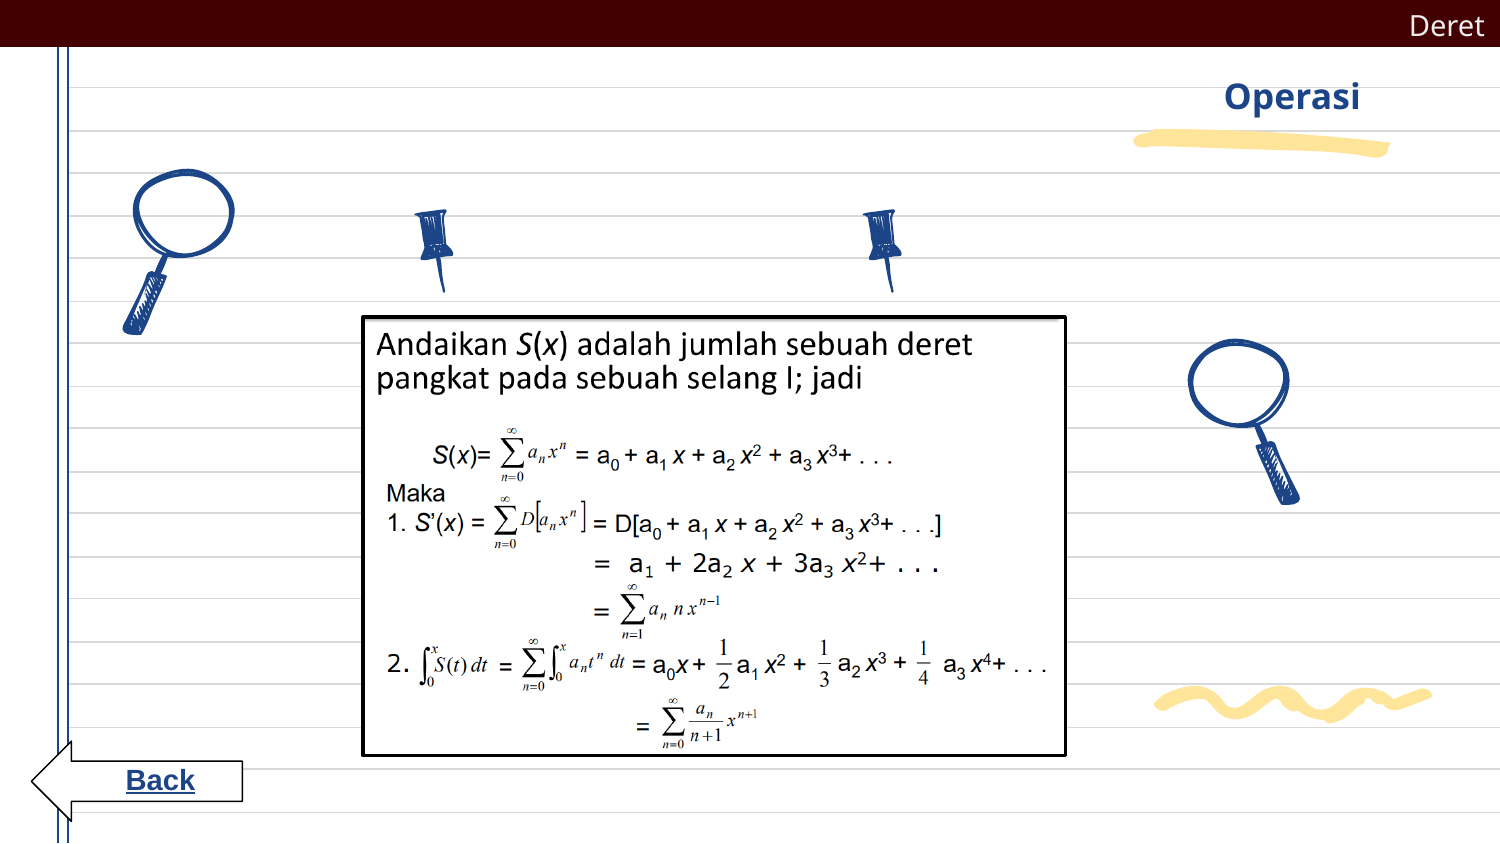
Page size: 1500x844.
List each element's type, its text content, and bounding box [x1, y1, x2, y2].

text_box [1132, 128, 1395, 159]
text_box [0, 0, 1500, 50]
title Operasi [1187, 73, 1361, 127]
text_box [31, 741, 243, 822]
picture [364, 318, 1065, 755]
text_box Back [78, 746, 243, 792]
text_box [1187, 338, 1300, 506]
text_box [122, 168, 235, 336]
text_box [414, 209, 454, 293]
text_box [862, 209, 902, 293]
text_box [1150, 685, 1438, 724]
